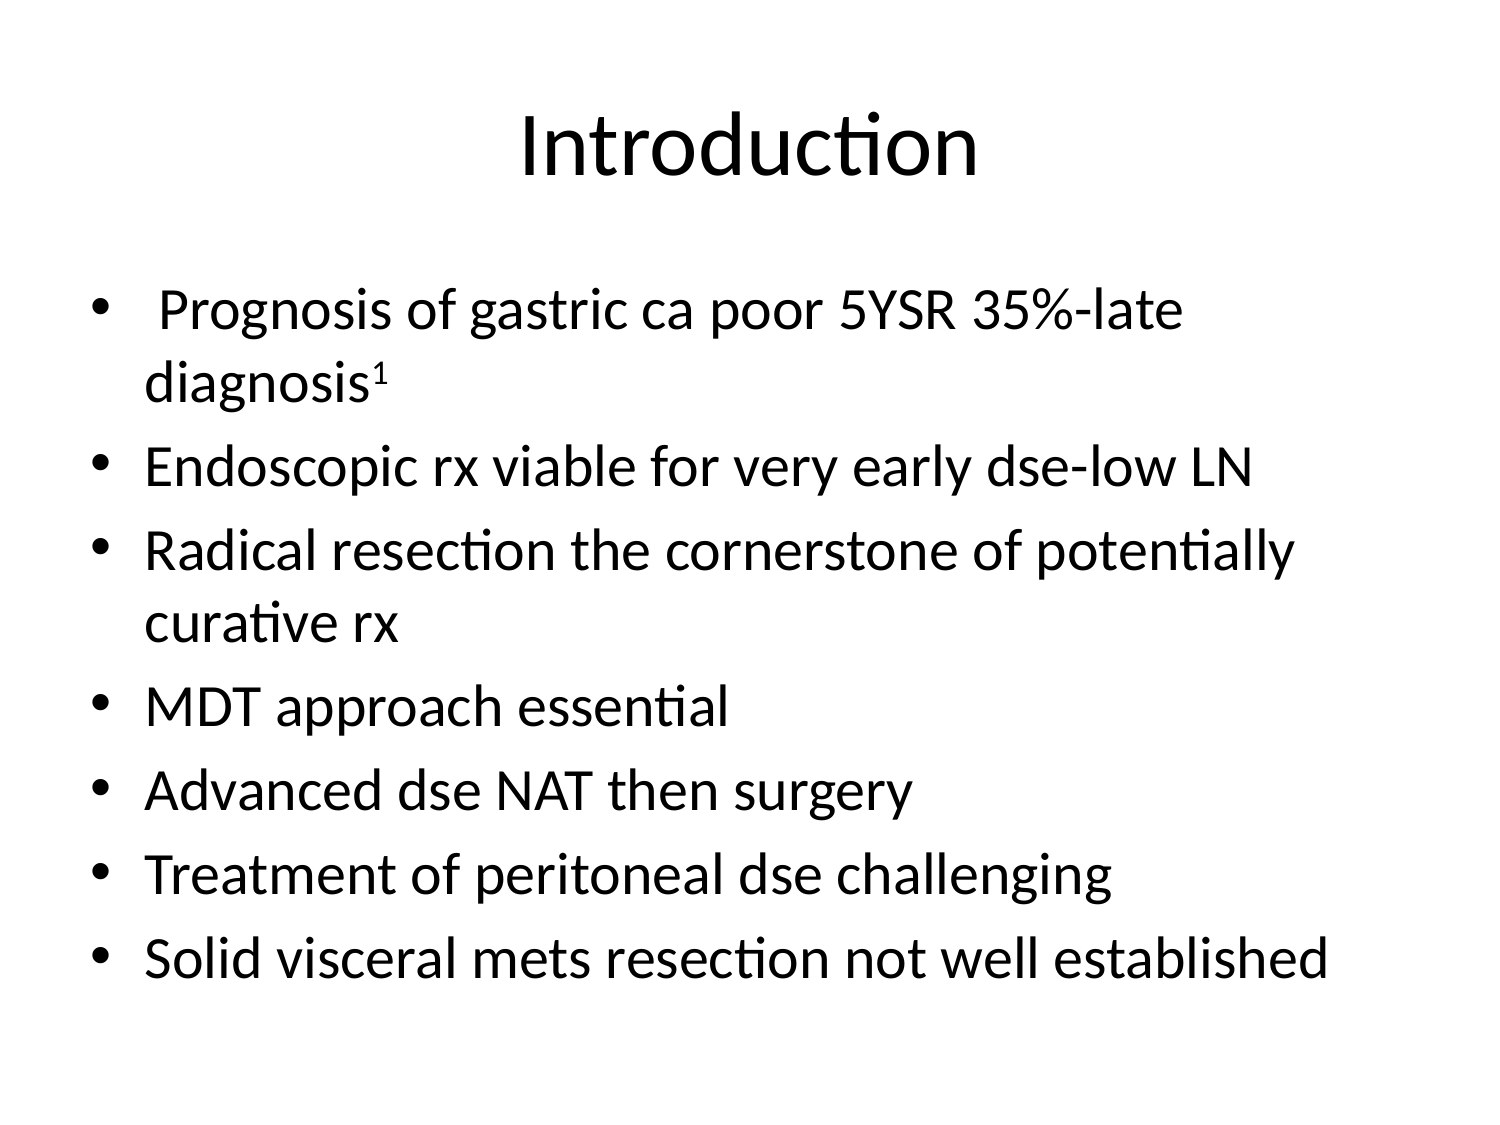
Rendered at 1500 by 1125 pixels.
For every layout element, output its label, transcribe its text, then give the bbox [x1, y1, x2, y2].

list Prognosis of gastric ca poor 5YSR 35%-late diagnosis1 Endoscopic rx viable for very early dse-low LN Radical resection the cornerstone of potentially curative rx MDT approach essential Advanced dse NAT then surgery Treatment of peritoneal dse challenging Solid visceral mets resection not well established [75, 262, 1425, 1005]
title Introduction [75, 45, 1425, 233]
